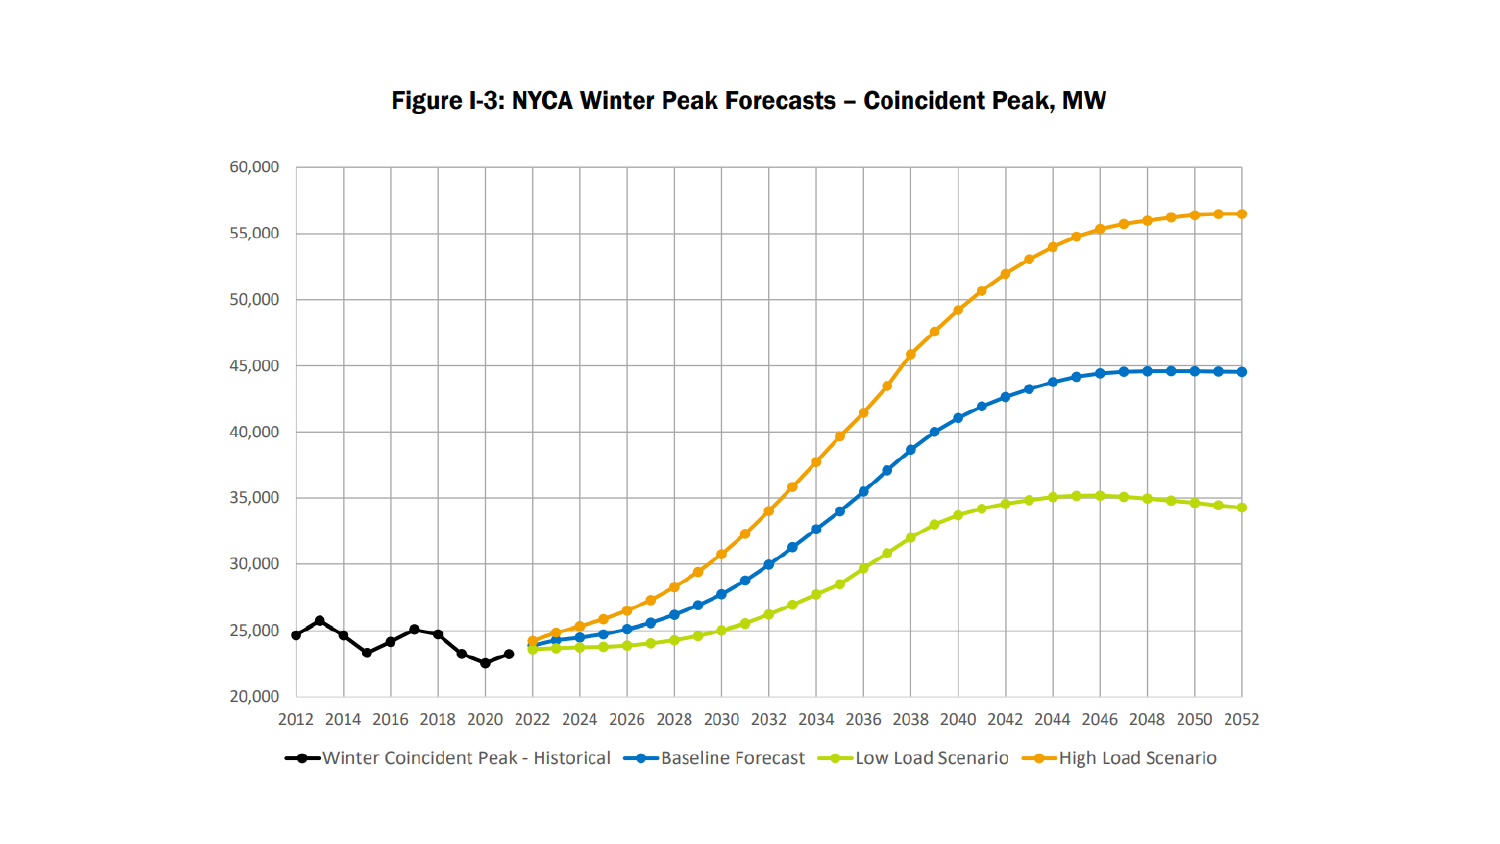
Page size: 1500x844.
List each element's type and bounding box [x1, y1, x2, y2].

picture [198, 64, 1301, 779]
